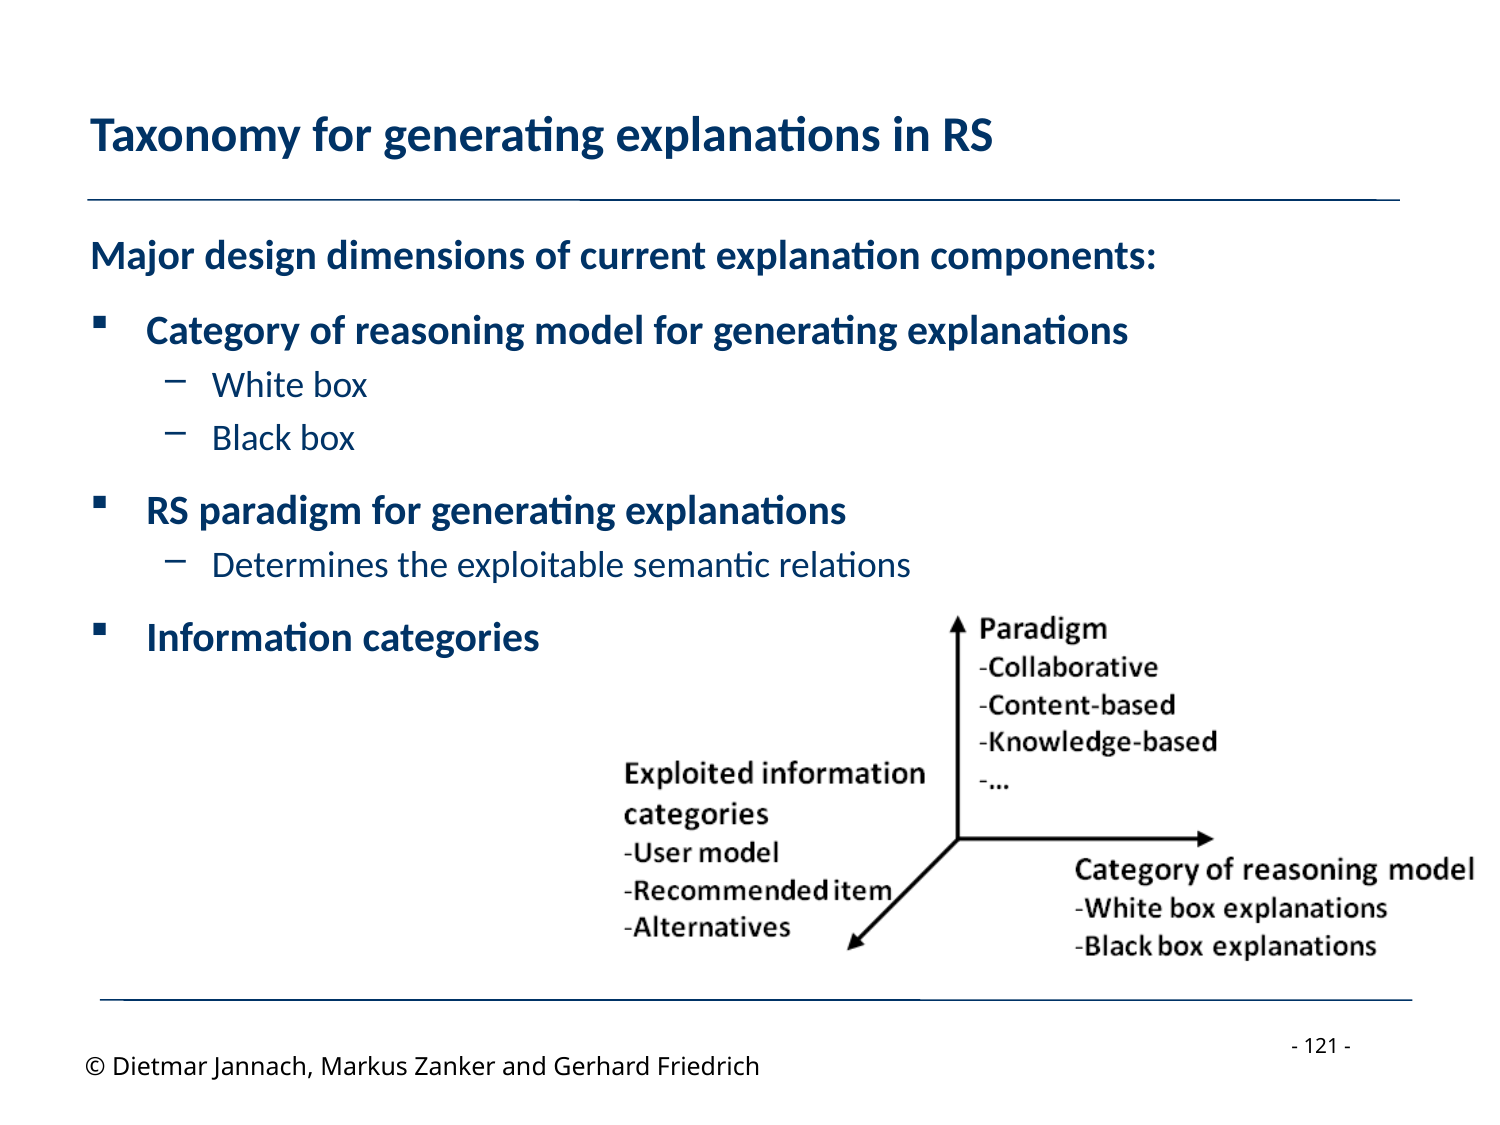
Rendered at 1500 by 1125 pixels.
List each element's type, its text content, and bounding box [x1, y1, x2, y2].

picture [601, 597, 1481, 977]
title Taxonomy for generating explanations in RS [74, 37, 1426, 219]
list Major design dimensions of current explanation components: Category of reasoning model for generating explanations White box Black box RS paradigm for generating explanations Determines the exploitable semantic relations Information categories [74, 219, 1426, 1006]
